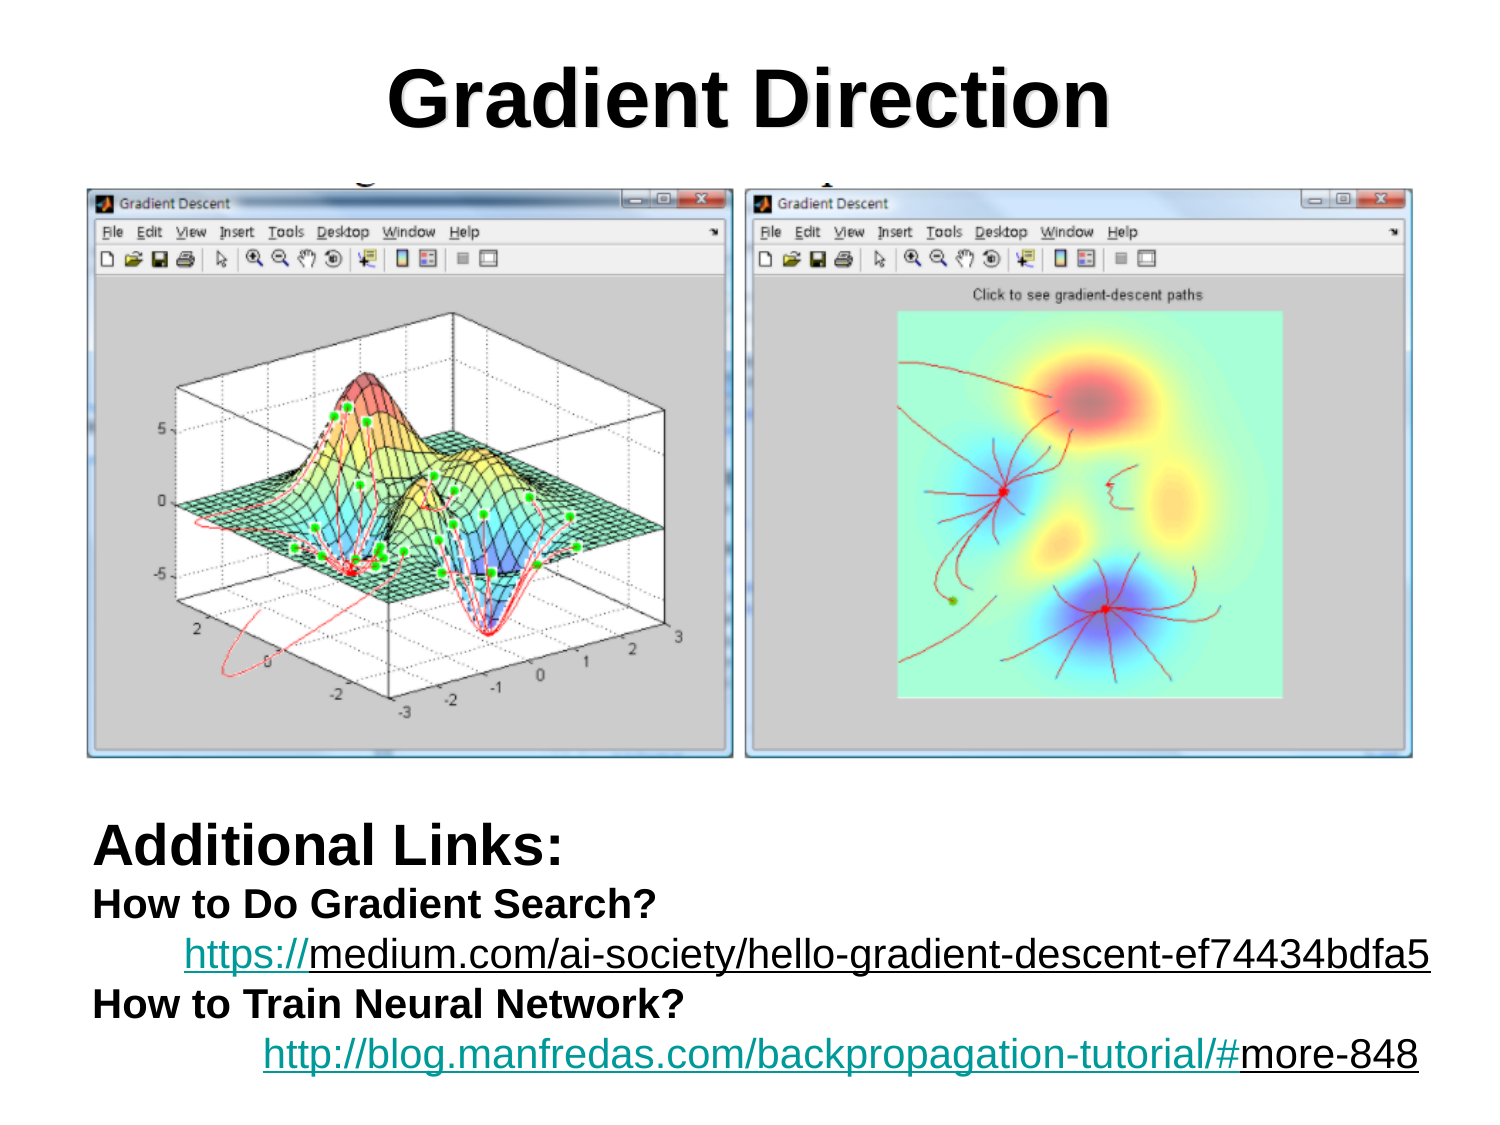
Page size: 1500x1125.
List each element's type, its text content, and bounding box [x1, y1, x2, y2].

text_box Additional Links: How to Do Gradient Search? https://medium.com/ai-society/hello-gradient-descent-ef74434bdfa5 How to Train Neural Network? http://blog.manfredas.com/backpropagation-tutorial/#more-848 [77, 799, 1457, 1085]
title Gradient Direction [24, 24, 1476, 163]
picture [77, 183, 1423, 764]
